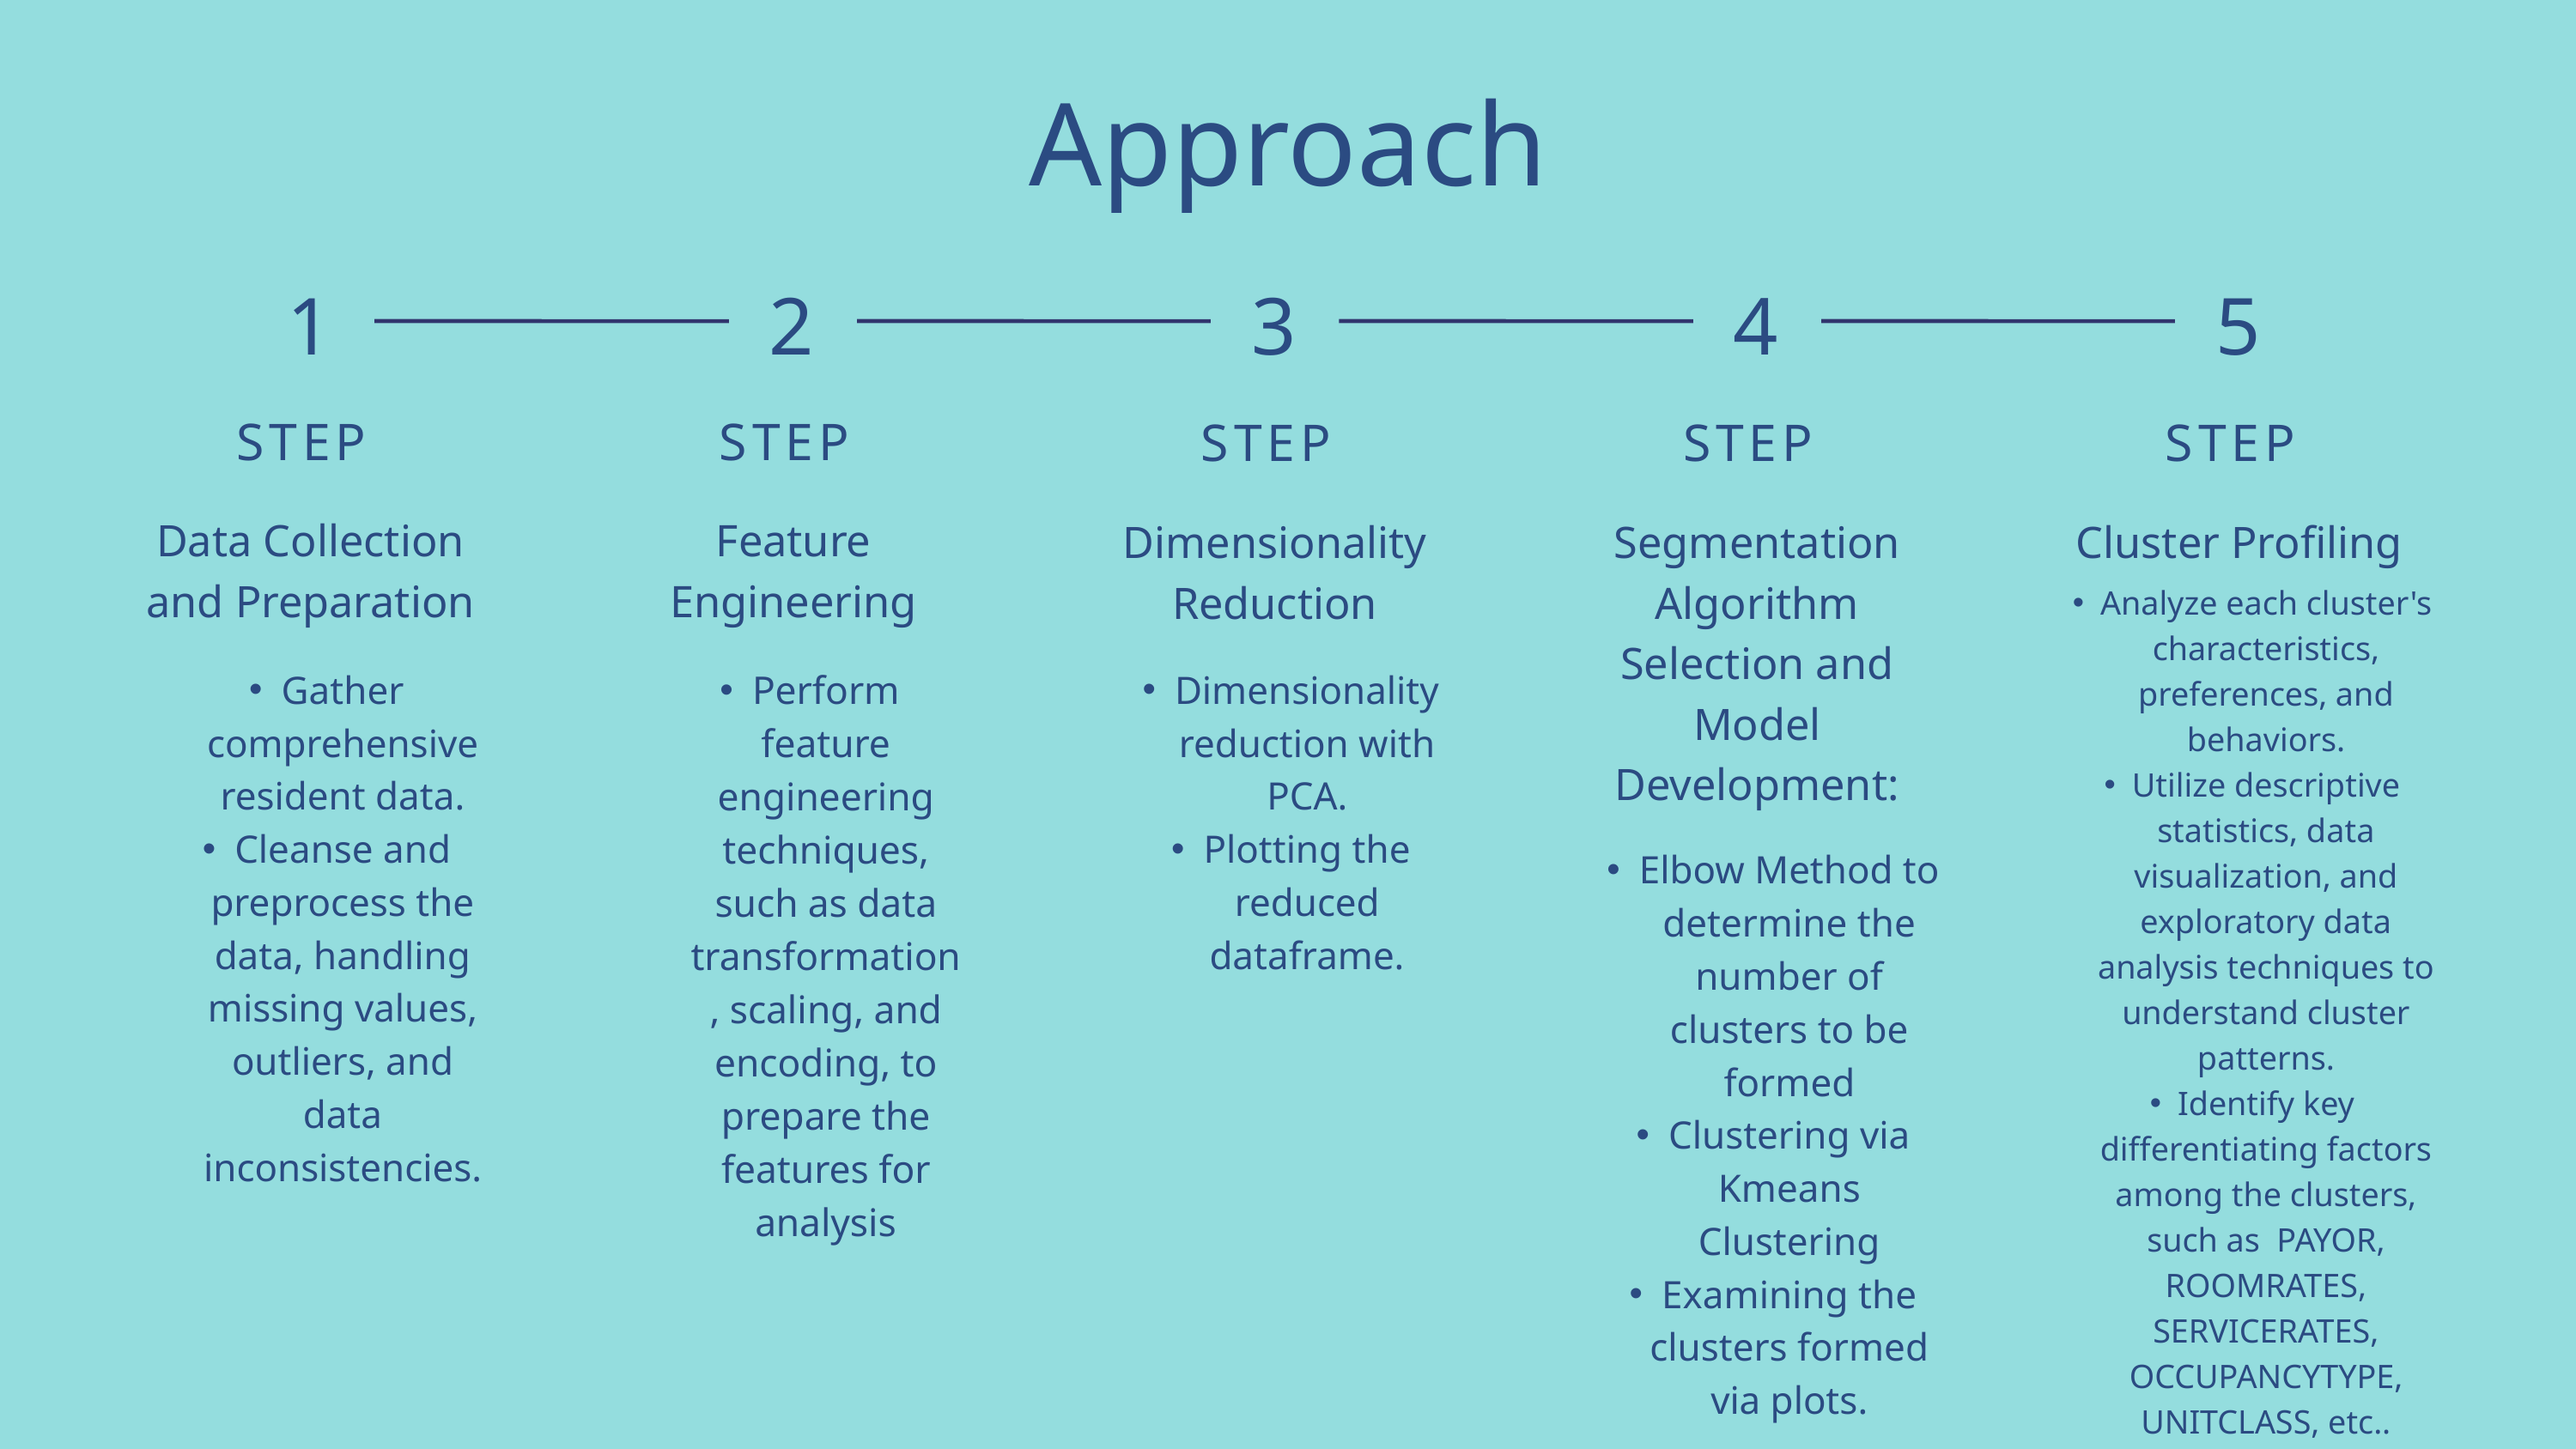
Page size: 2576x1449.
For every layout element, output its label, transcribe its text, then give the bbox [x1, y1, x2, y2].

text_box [246, 258, 375, 385]
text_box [1566, 406, 1948, 1449]
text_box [1211, 258, 1340, 385]
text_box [1100, 406, 1450, 1024]
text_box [2175, 258, 2304, 385]
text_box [136, 405, 486, 1184]
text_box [622, 405, 965, 1180]
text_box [1692, 258, 1822, 385]
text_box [728, 258, 858, 385]
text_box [2037, 400, 2440, 1416]
text_box Approach [151, 88, 2425, 209]
